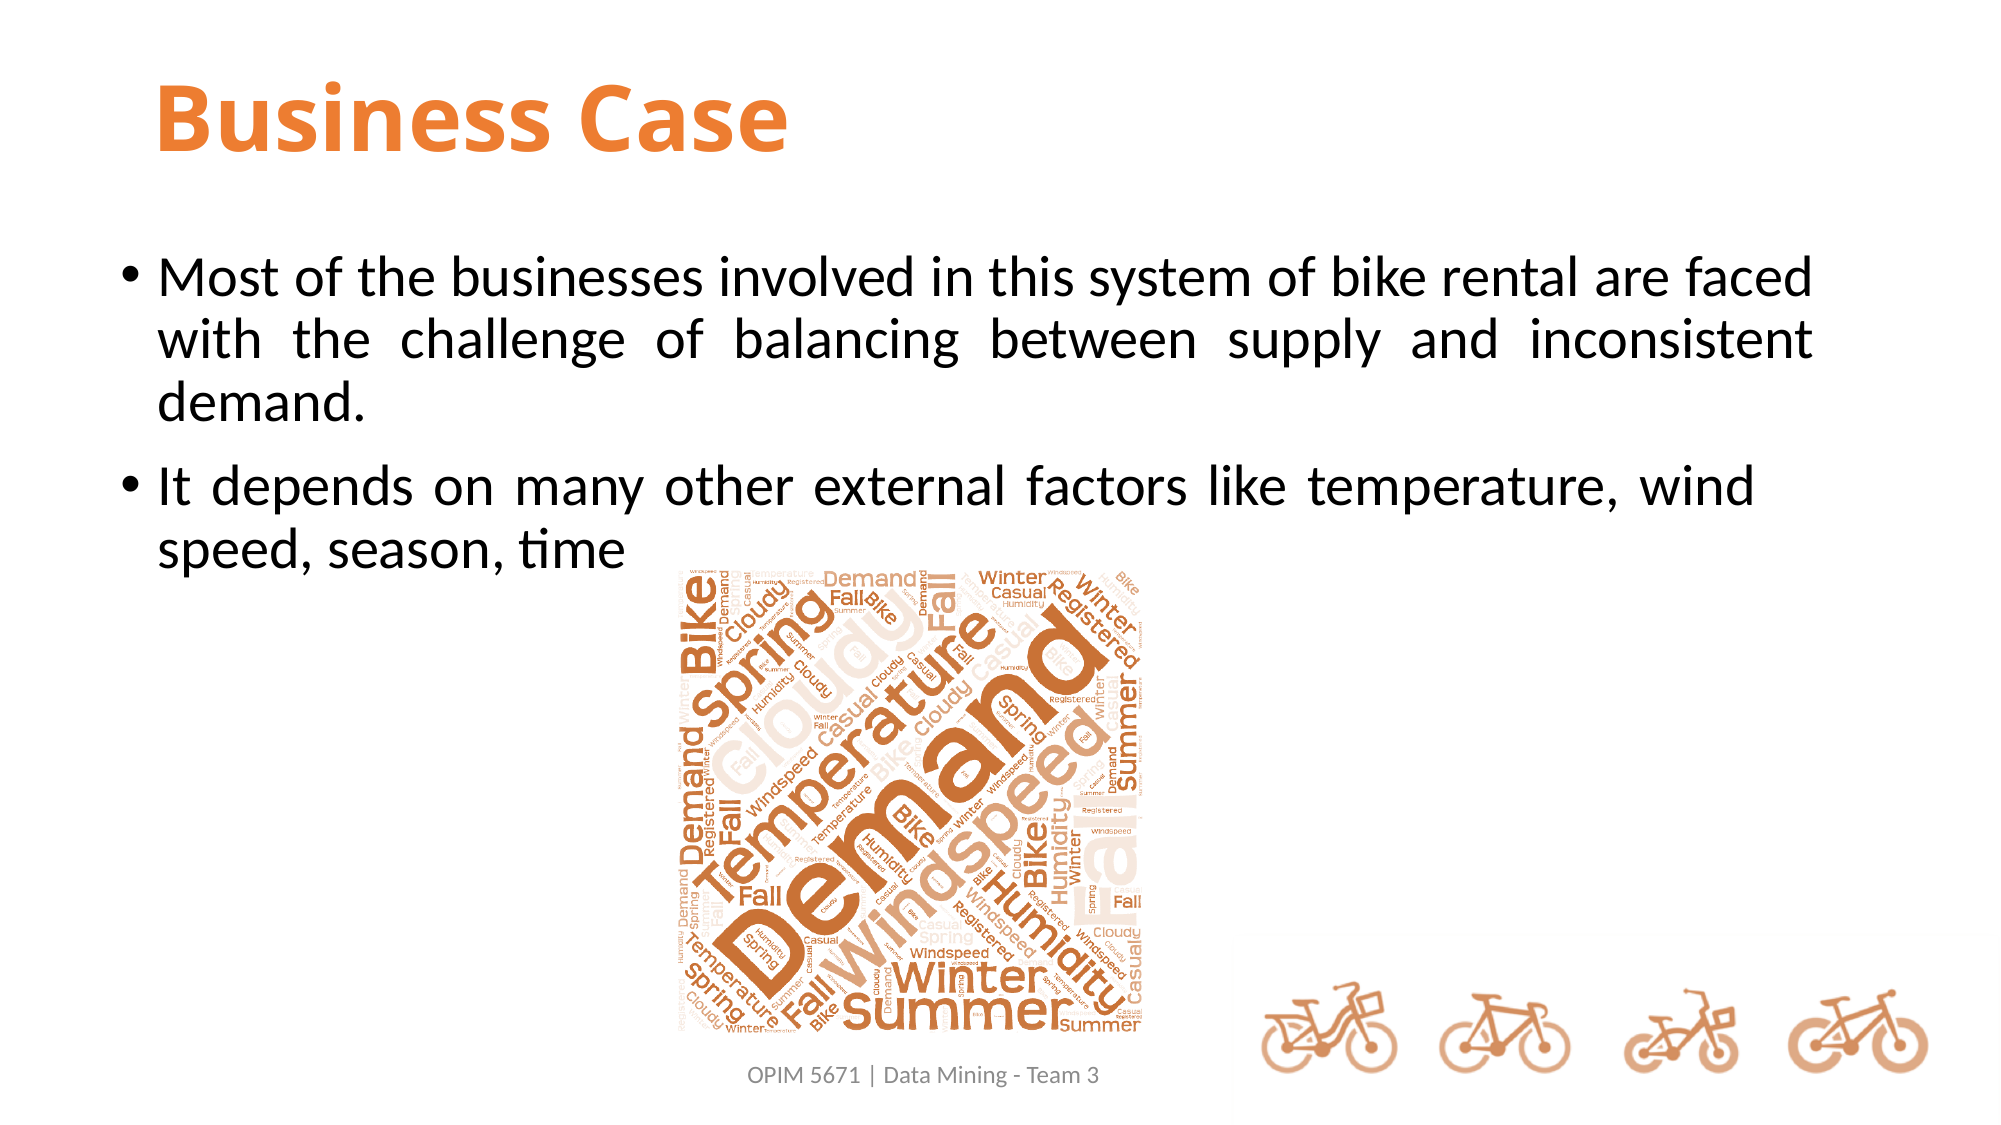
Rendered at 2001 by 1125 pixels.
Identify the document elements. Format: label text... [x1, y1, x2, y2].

list Most of the businesses involved in this system of bike rental are faced with the challenge of balancing between supply and inconsistent demand. It depends on many other external factors like temperature, wind speed, season, time [105, 147, 1831, 956]
picture [665, 556, 1154, 1046]
footer OPIM 5671 | Data Mining - Team 3 [586, 1043, 1231, 1104]
title Business Case [137, 59, 1863, 185]
picture [1231, 933, 2000, 1125]
